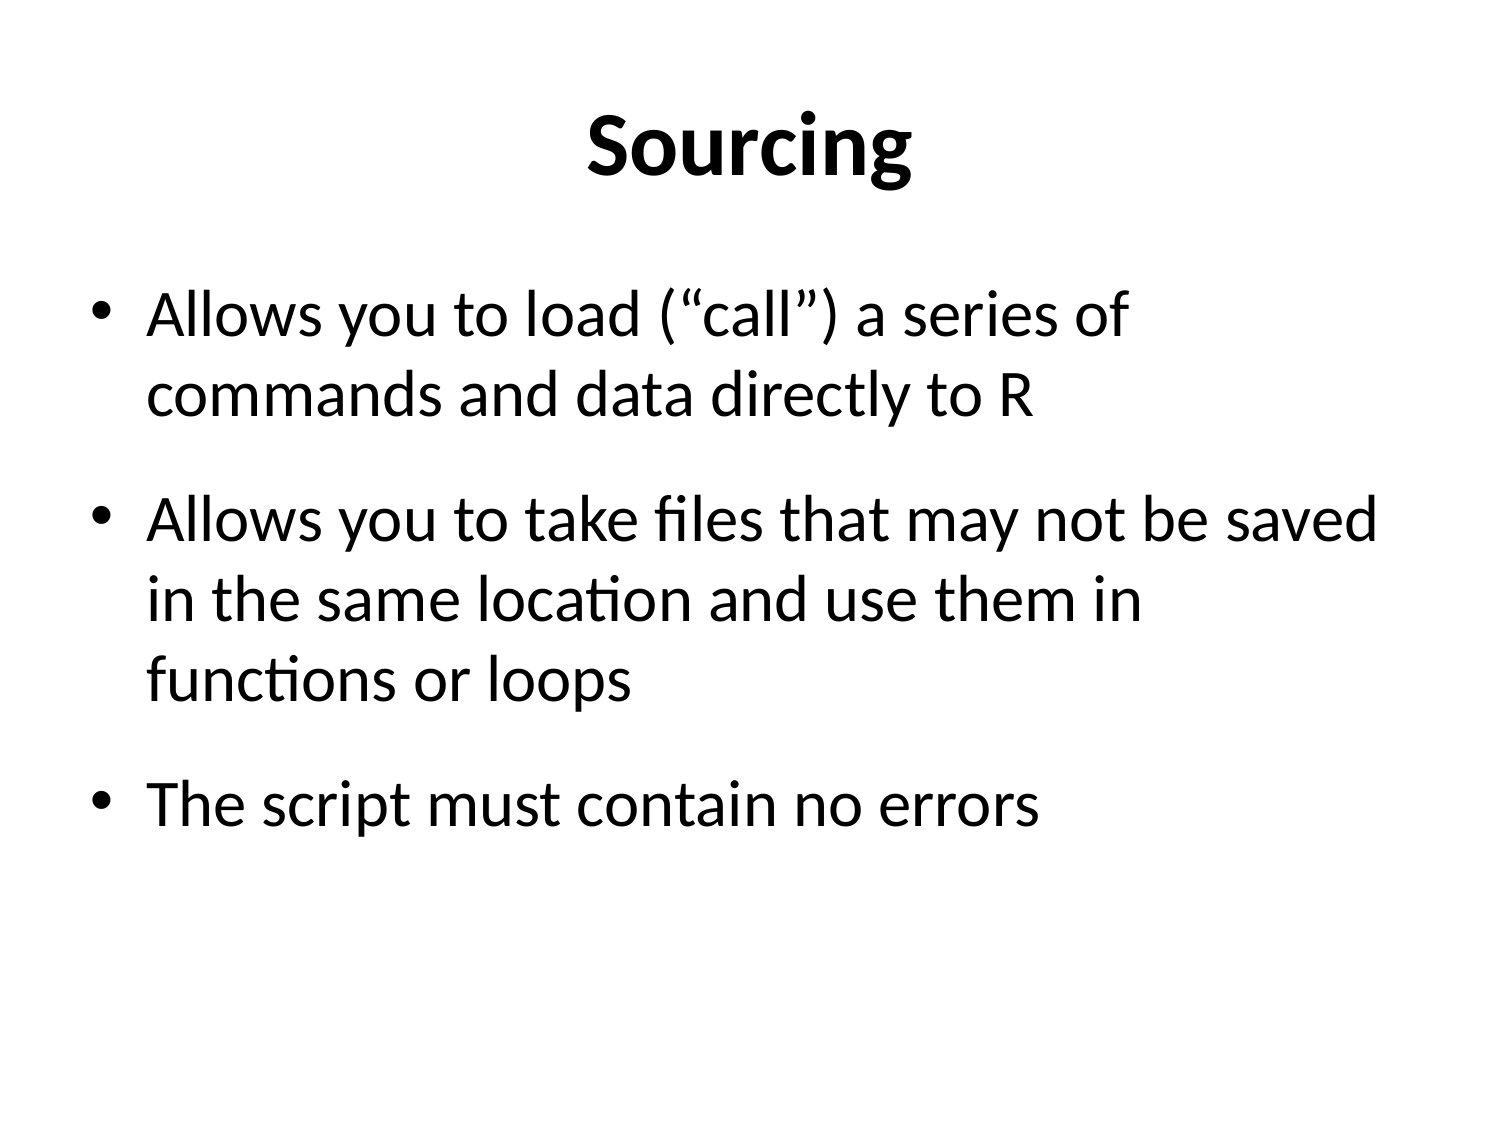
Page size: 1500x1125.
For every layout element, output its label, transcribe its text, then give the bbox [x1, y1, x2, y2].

text_box Allows you to load (“call”) a series of commands and data directly to R Allows you to take files that may not be saved in the same location and use them in functions or loops The script must contain no errors [74, 262, 1425, 1005]
text_box Sourcing [74, 45, 1425, 233]
